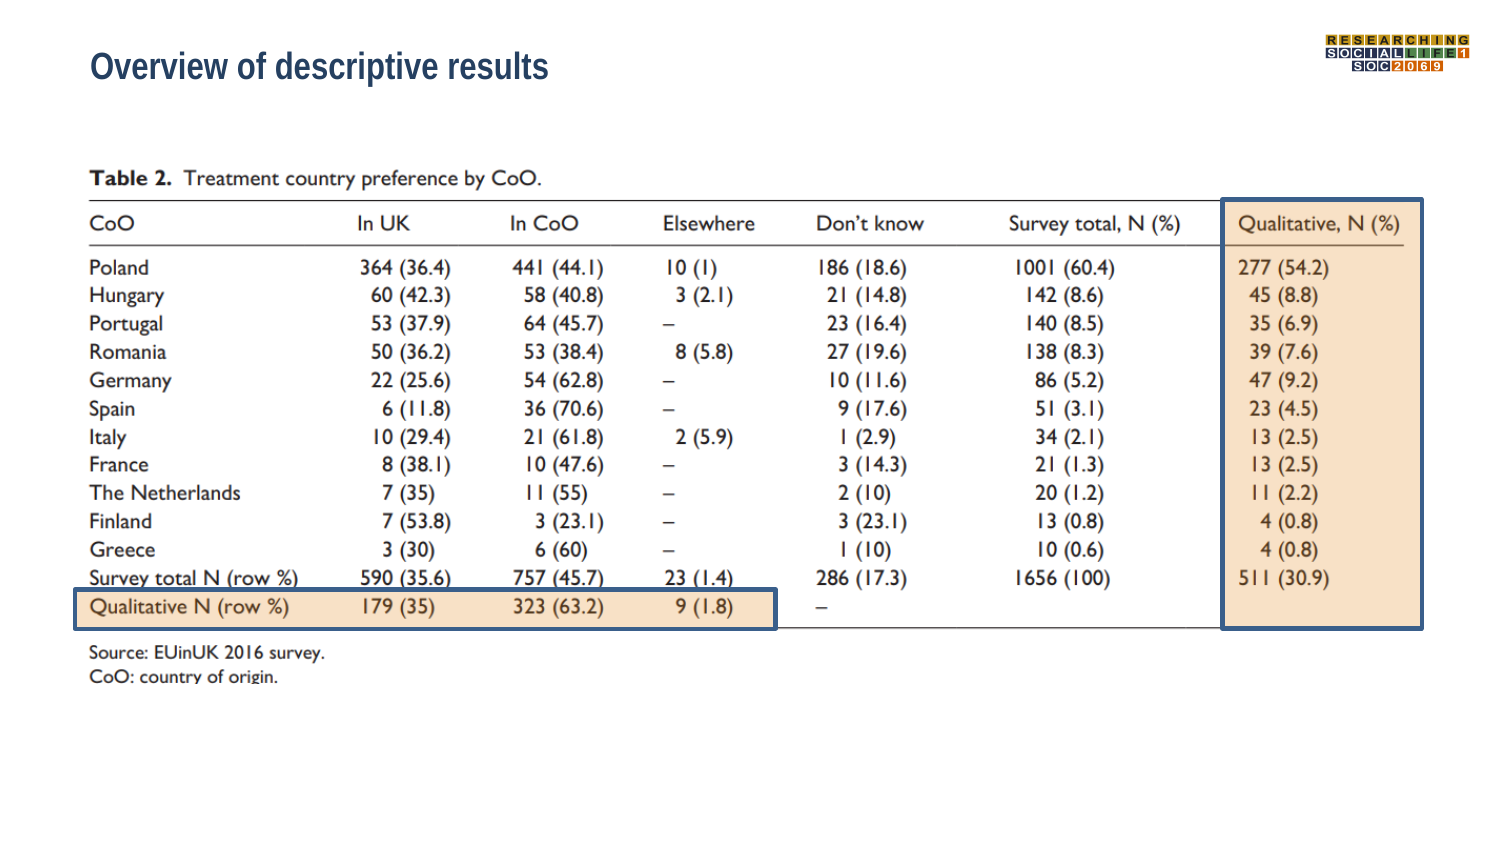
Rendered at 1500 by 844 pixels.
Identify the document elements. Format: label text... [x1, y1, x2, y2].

picture [74, 159, 1422, 684]
title Overview of descriptive results [75, 33, 1311, 95]
picture [1322, 33, 1473, 73]
